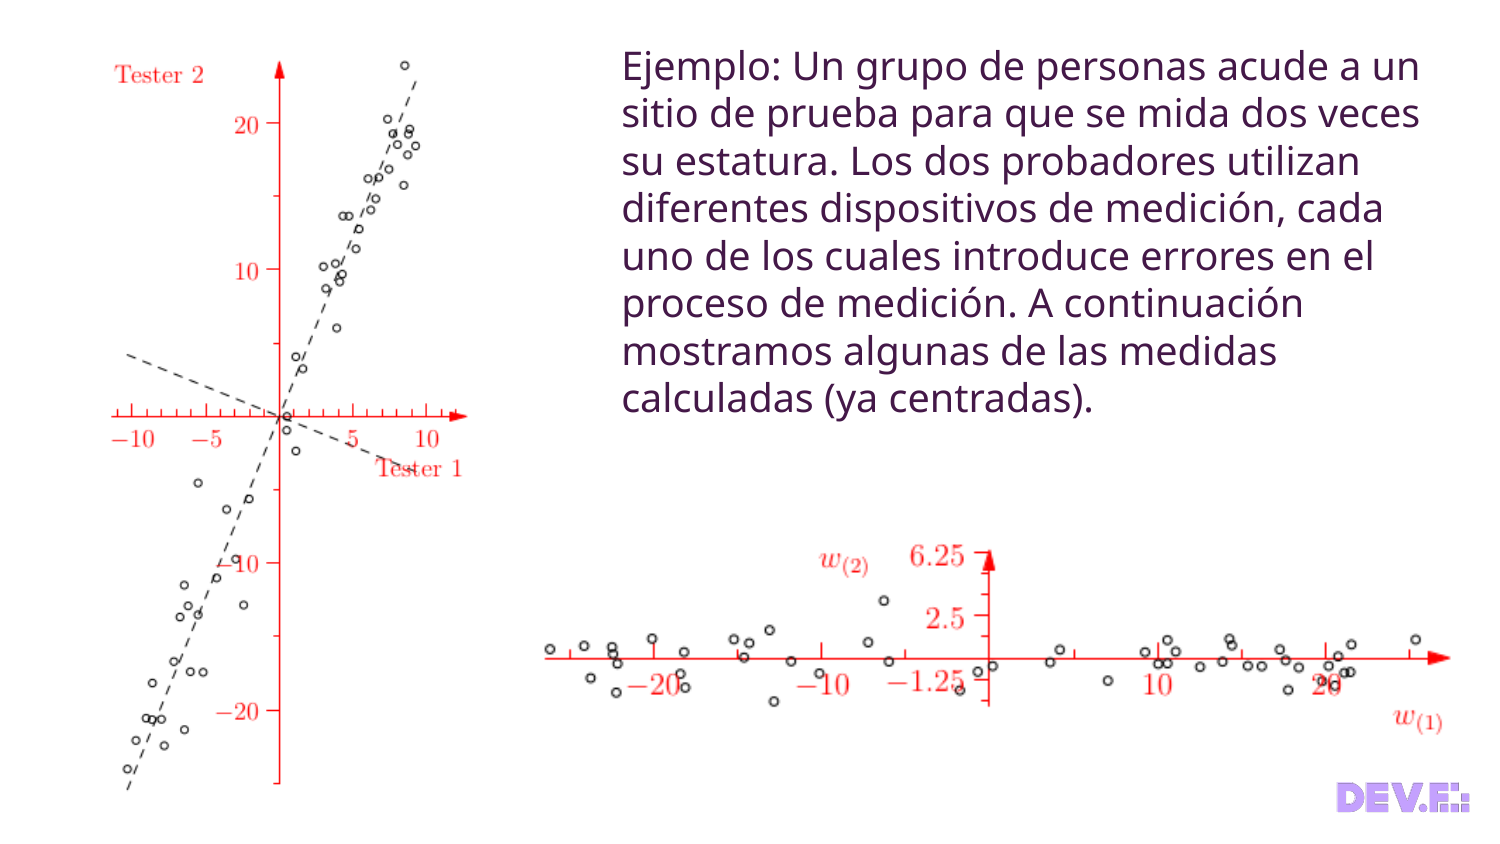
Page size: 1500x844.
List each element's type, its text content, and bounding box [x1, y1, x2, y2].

picture [79, 30, 1470, 814]
text_box Ejemplo: Un grupo de personas acude a un sitio de prueba para que se mida dos veces su estatura. Los dos probadores utilizan diferentes dispositivos de medición, cada uno de los cuales introduce errores en el proceso de medición. A continuación mostramos algunas de las medidas calculadas (ya centradas). [606, 25, 1470, 279]
picture [1330, 776, 1474, 818]
